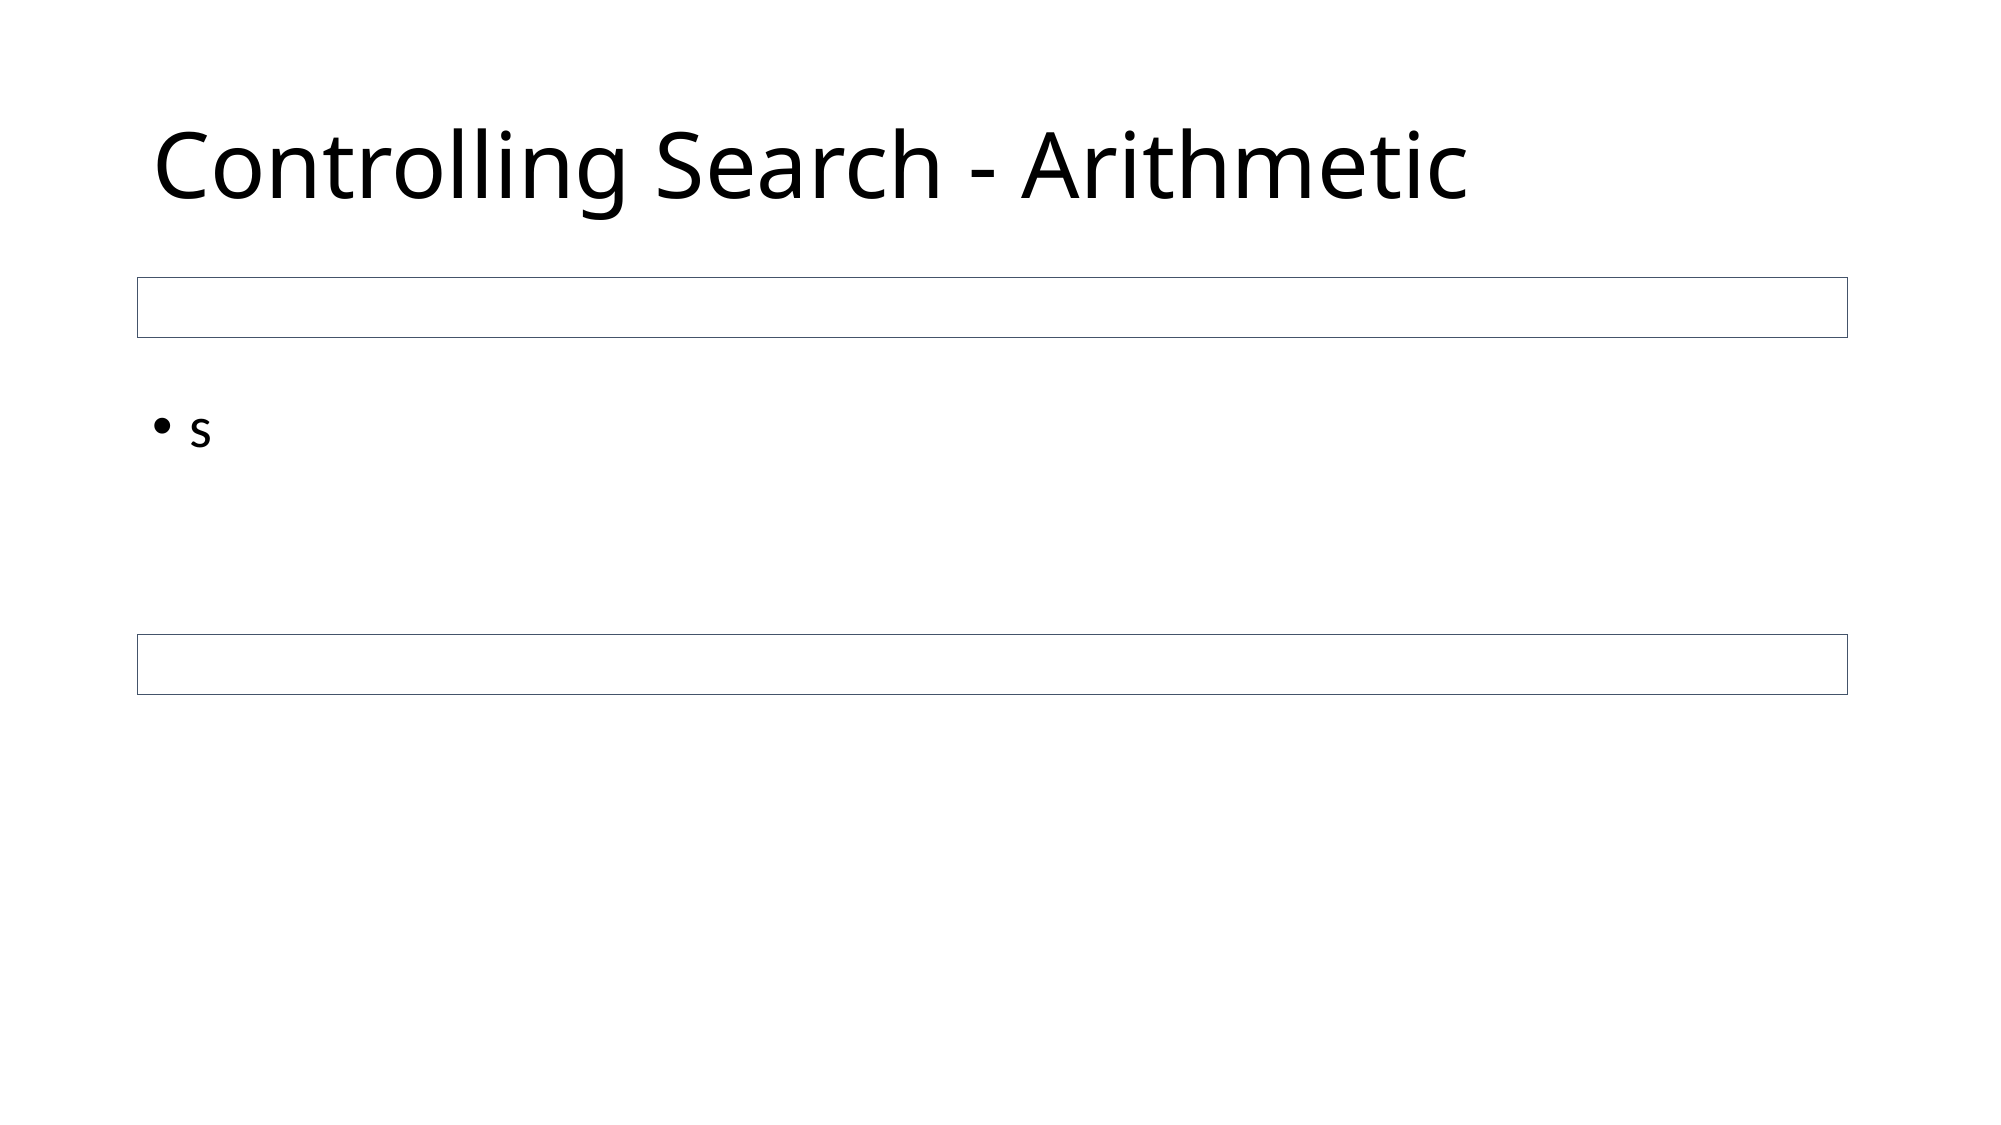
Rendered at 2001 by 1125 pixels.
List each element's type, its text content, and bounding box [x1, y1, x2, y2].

list s [137, 299, 1863, 1014]
text_box [137, 277, 1848, 338]
title Controlling Search - Arithmetic [137, 59, 1863, 278]
text_box [137, 634, 1848, 695]
